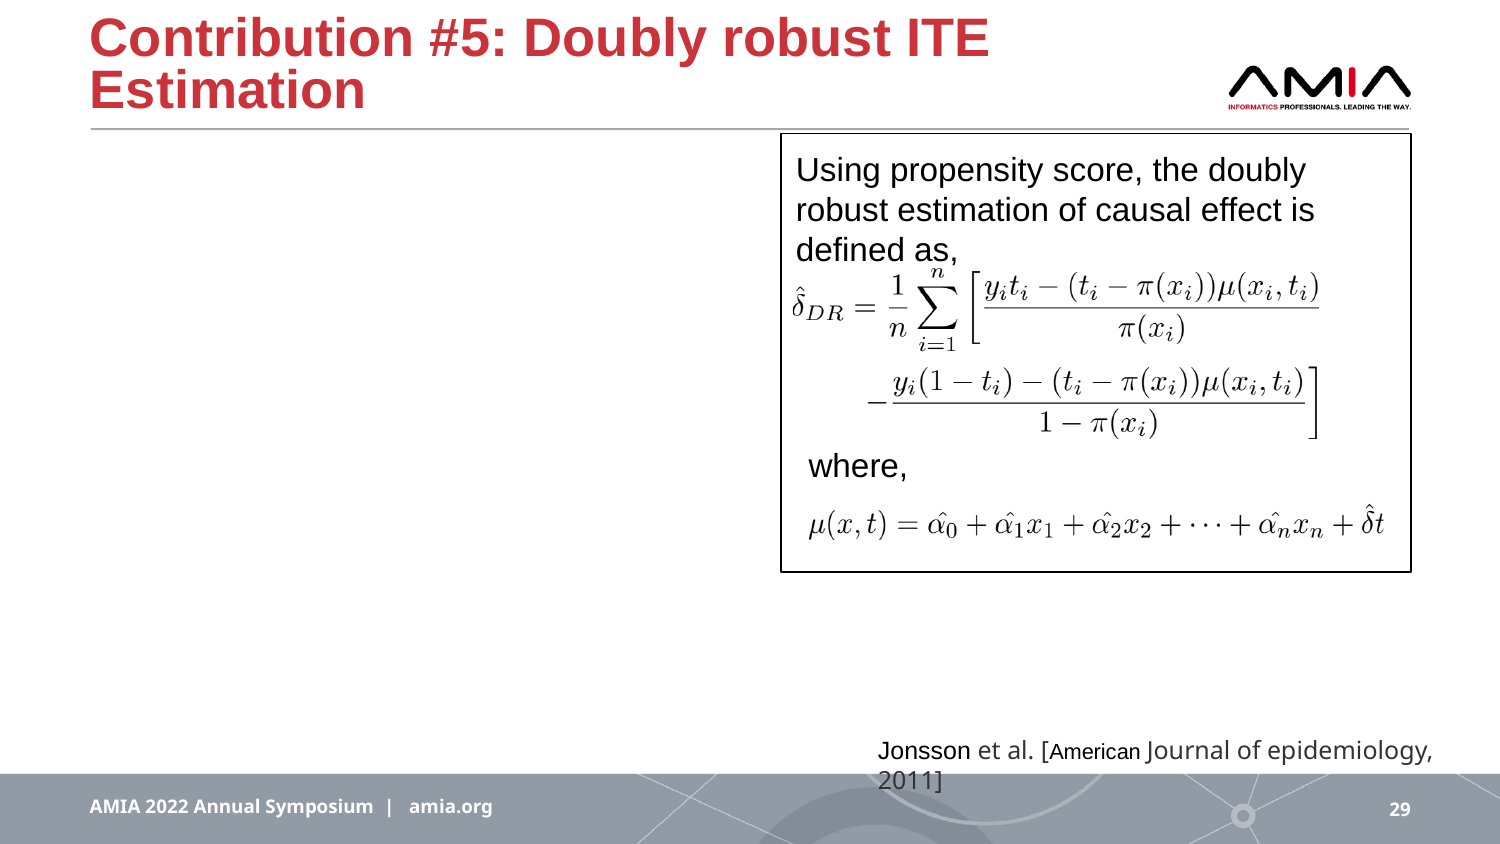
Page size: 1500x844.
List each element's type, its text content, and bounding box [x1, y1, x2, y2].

title Contribution #5: Doubly robust ITE Estimation [89, 13, 1279, 119]
footer AMIA 2022 Annual Symposium | amia.org [89, 798, 915, 816]
text_box where, [793, 446, 924, 492]
text_box Jonsson et al. [American Journal of epidemiology, 2011] [863, 727, 1468, 802]
picture [0, 0, 1500, 844]
text_box Using propensity score, the doubly robust estimation of causal effect is defined as, [780, 133, 1411, 572]
slide_number 29 [1098, 802, 1412, 822]
